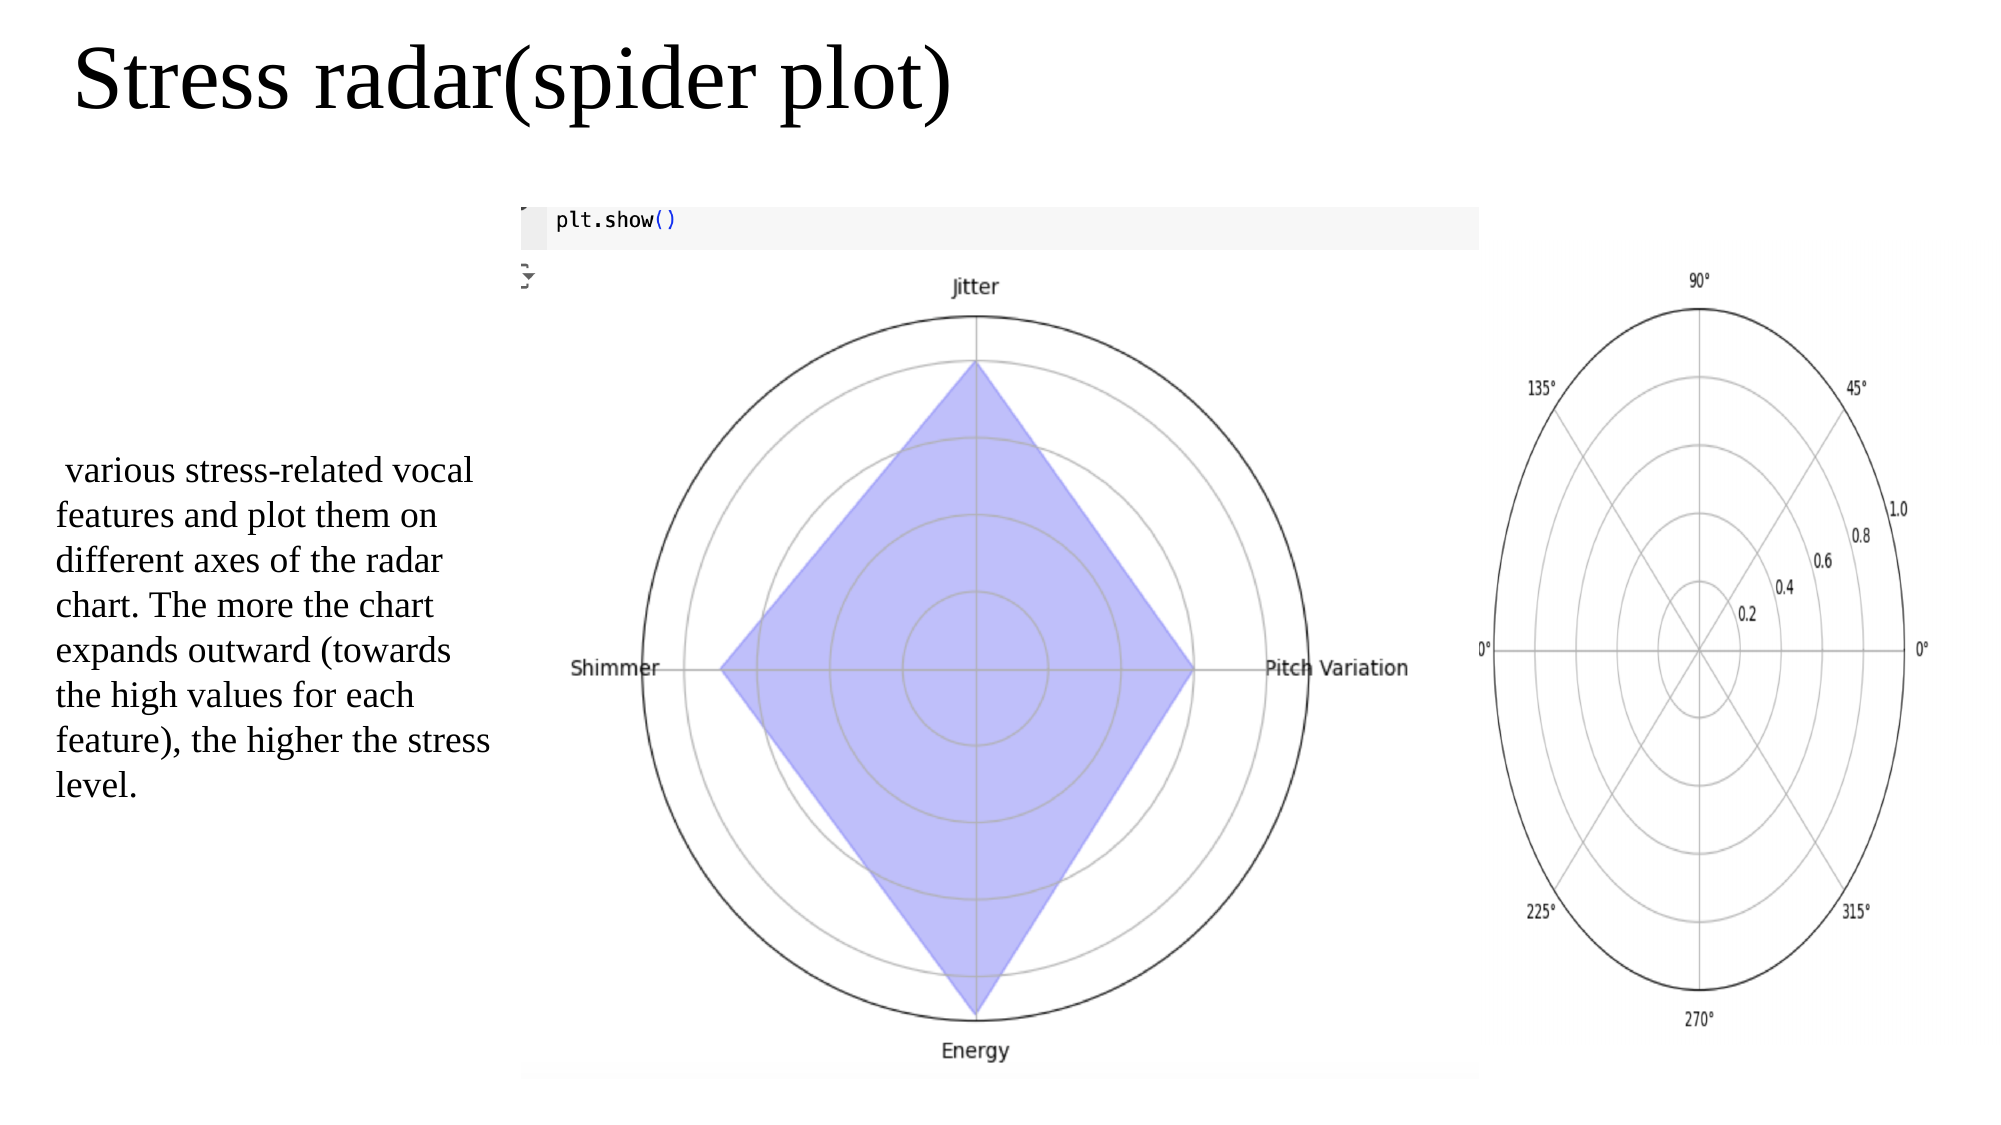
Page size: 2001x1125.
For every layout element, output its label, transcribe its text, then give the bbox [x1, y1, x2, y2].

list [1479, 240, 2000, 1046]
picture [520, 207, 1479, 1079]
text_box various stress-related vocal features and plot them on different axes of the radar chart. The more the chart expands outward (towards the high values for each feature), the higher the stress level. [40, 437, 520, 812]
title Stress radar(spider plot) [57, 13, 1783, 145]
